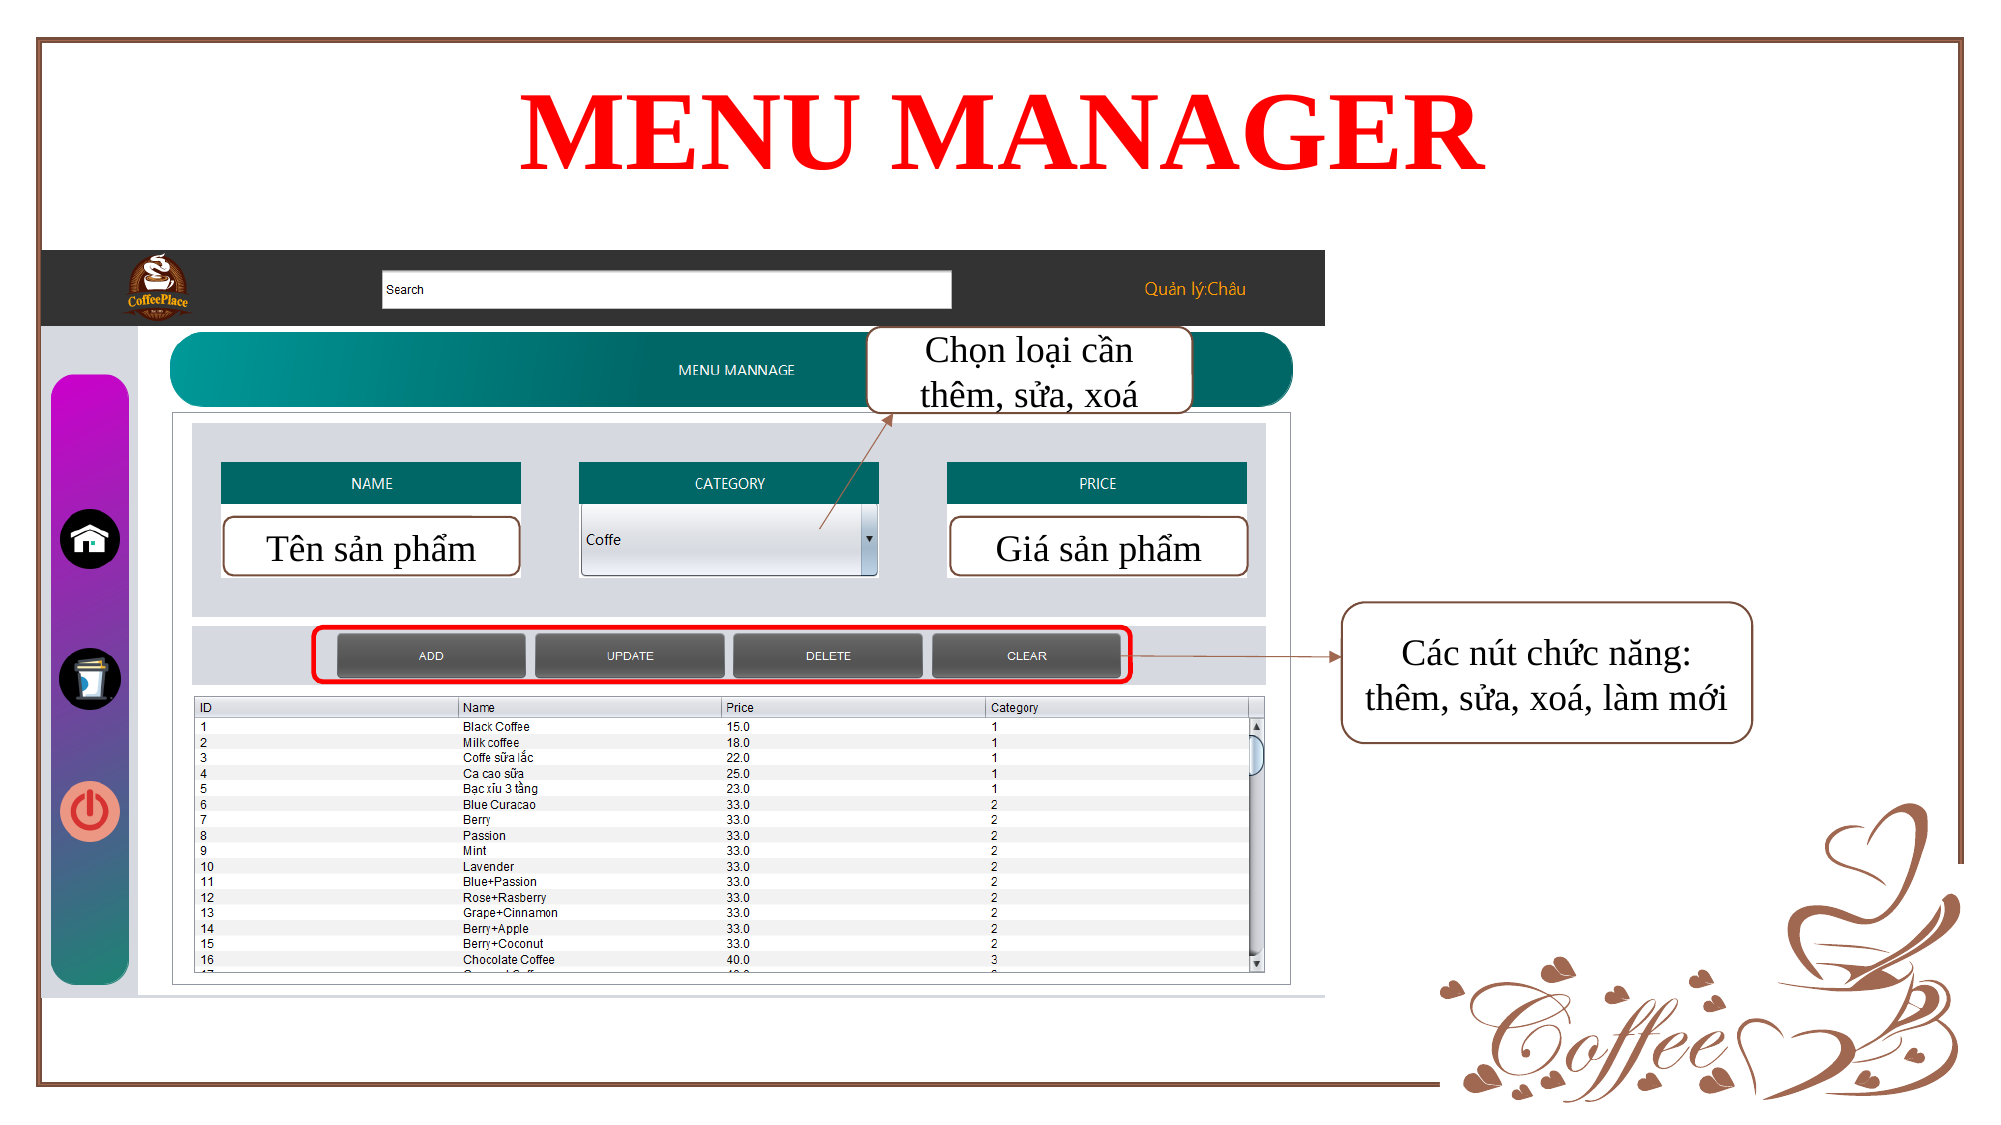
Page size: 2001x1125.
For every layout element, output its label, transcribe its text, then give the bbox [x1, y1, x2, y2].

text_box Các nút chức năng: thêm, sửa, xoá, làm mới [1340, 601, 1754, 745]
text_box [819, 413, 894, 530]
list MENU MANAGER [53, 73, 1952, 193]
picture [41, 250, 1325, 998]
